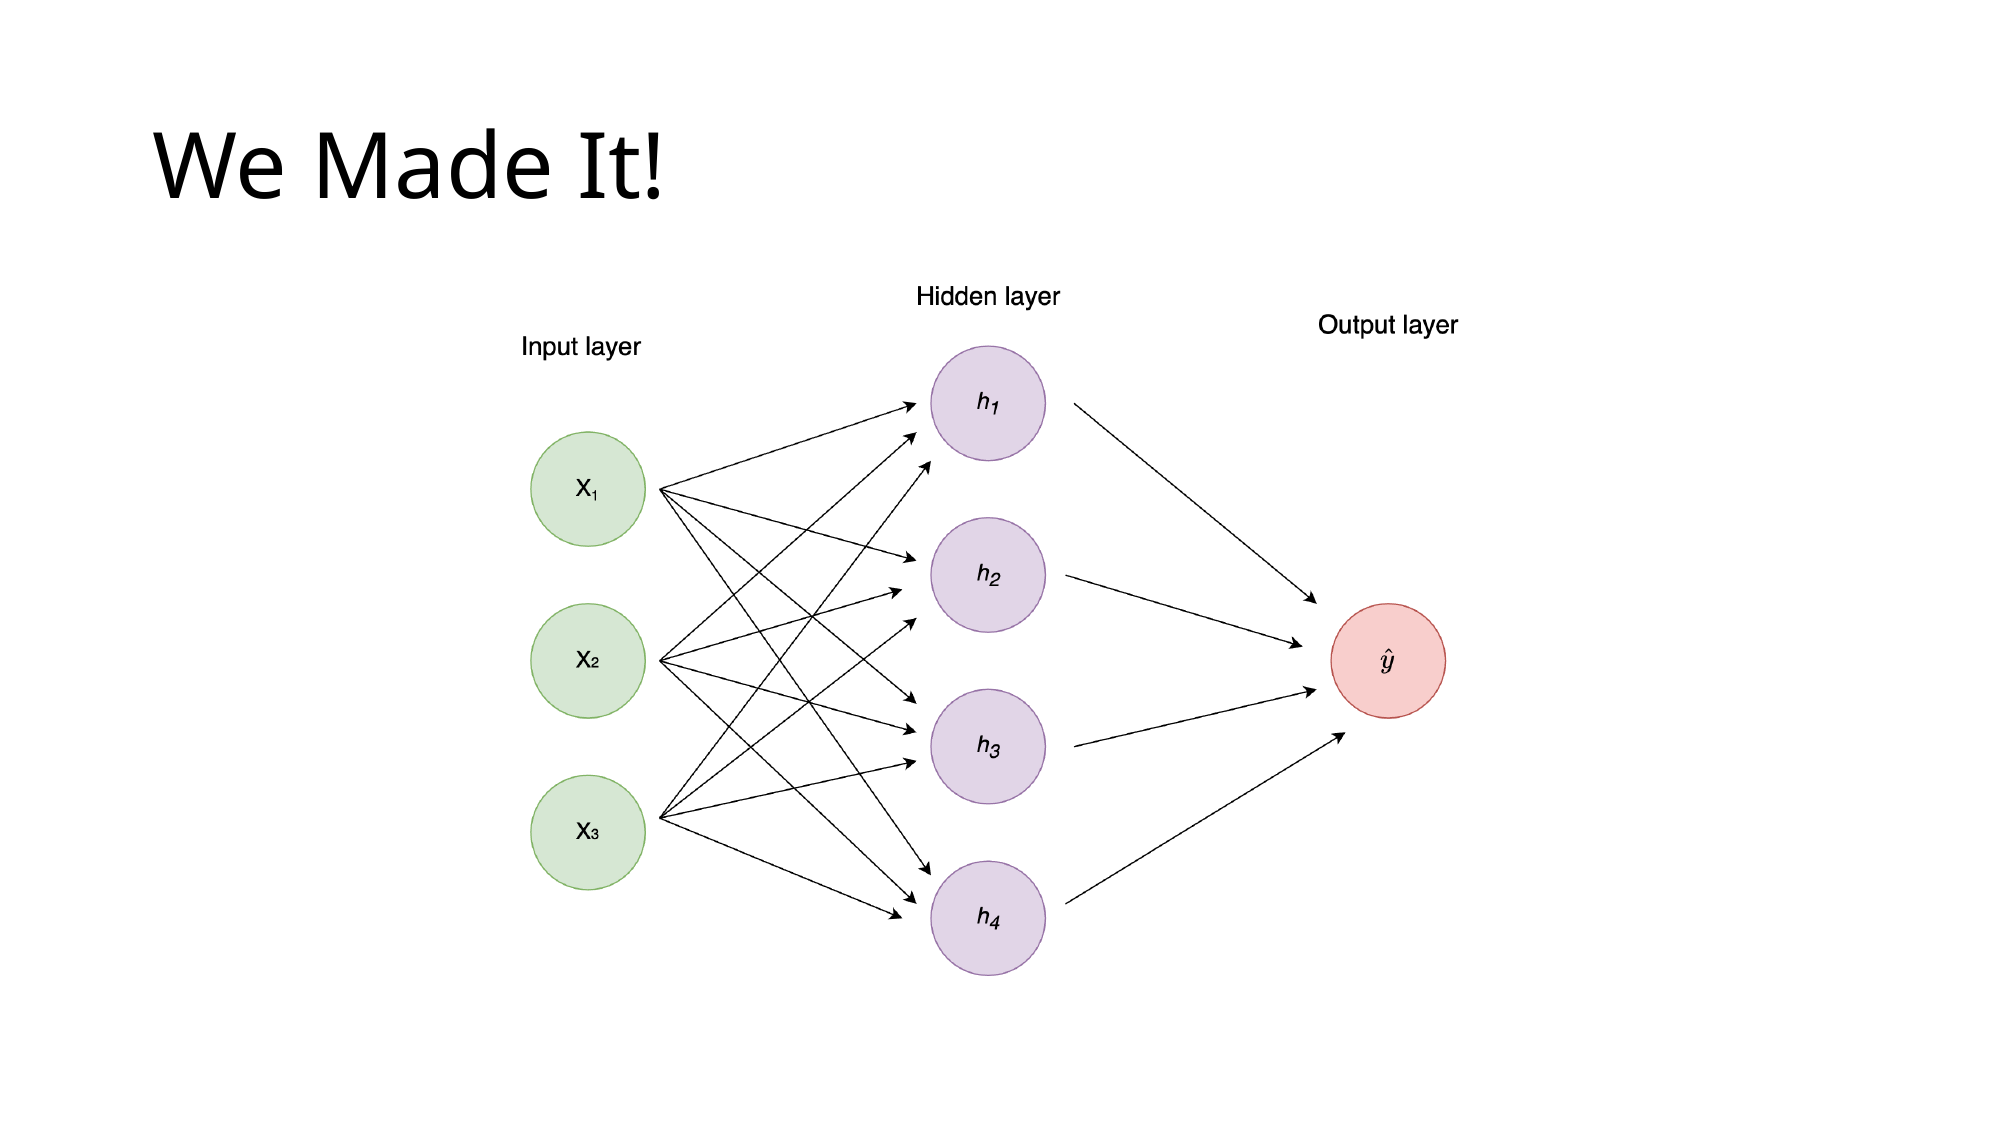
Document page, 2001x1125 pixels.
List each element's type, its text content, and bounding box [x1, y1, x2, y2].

title We Made It! [137, 59, 1863, 278]
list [511, 277, 1488, 992]
